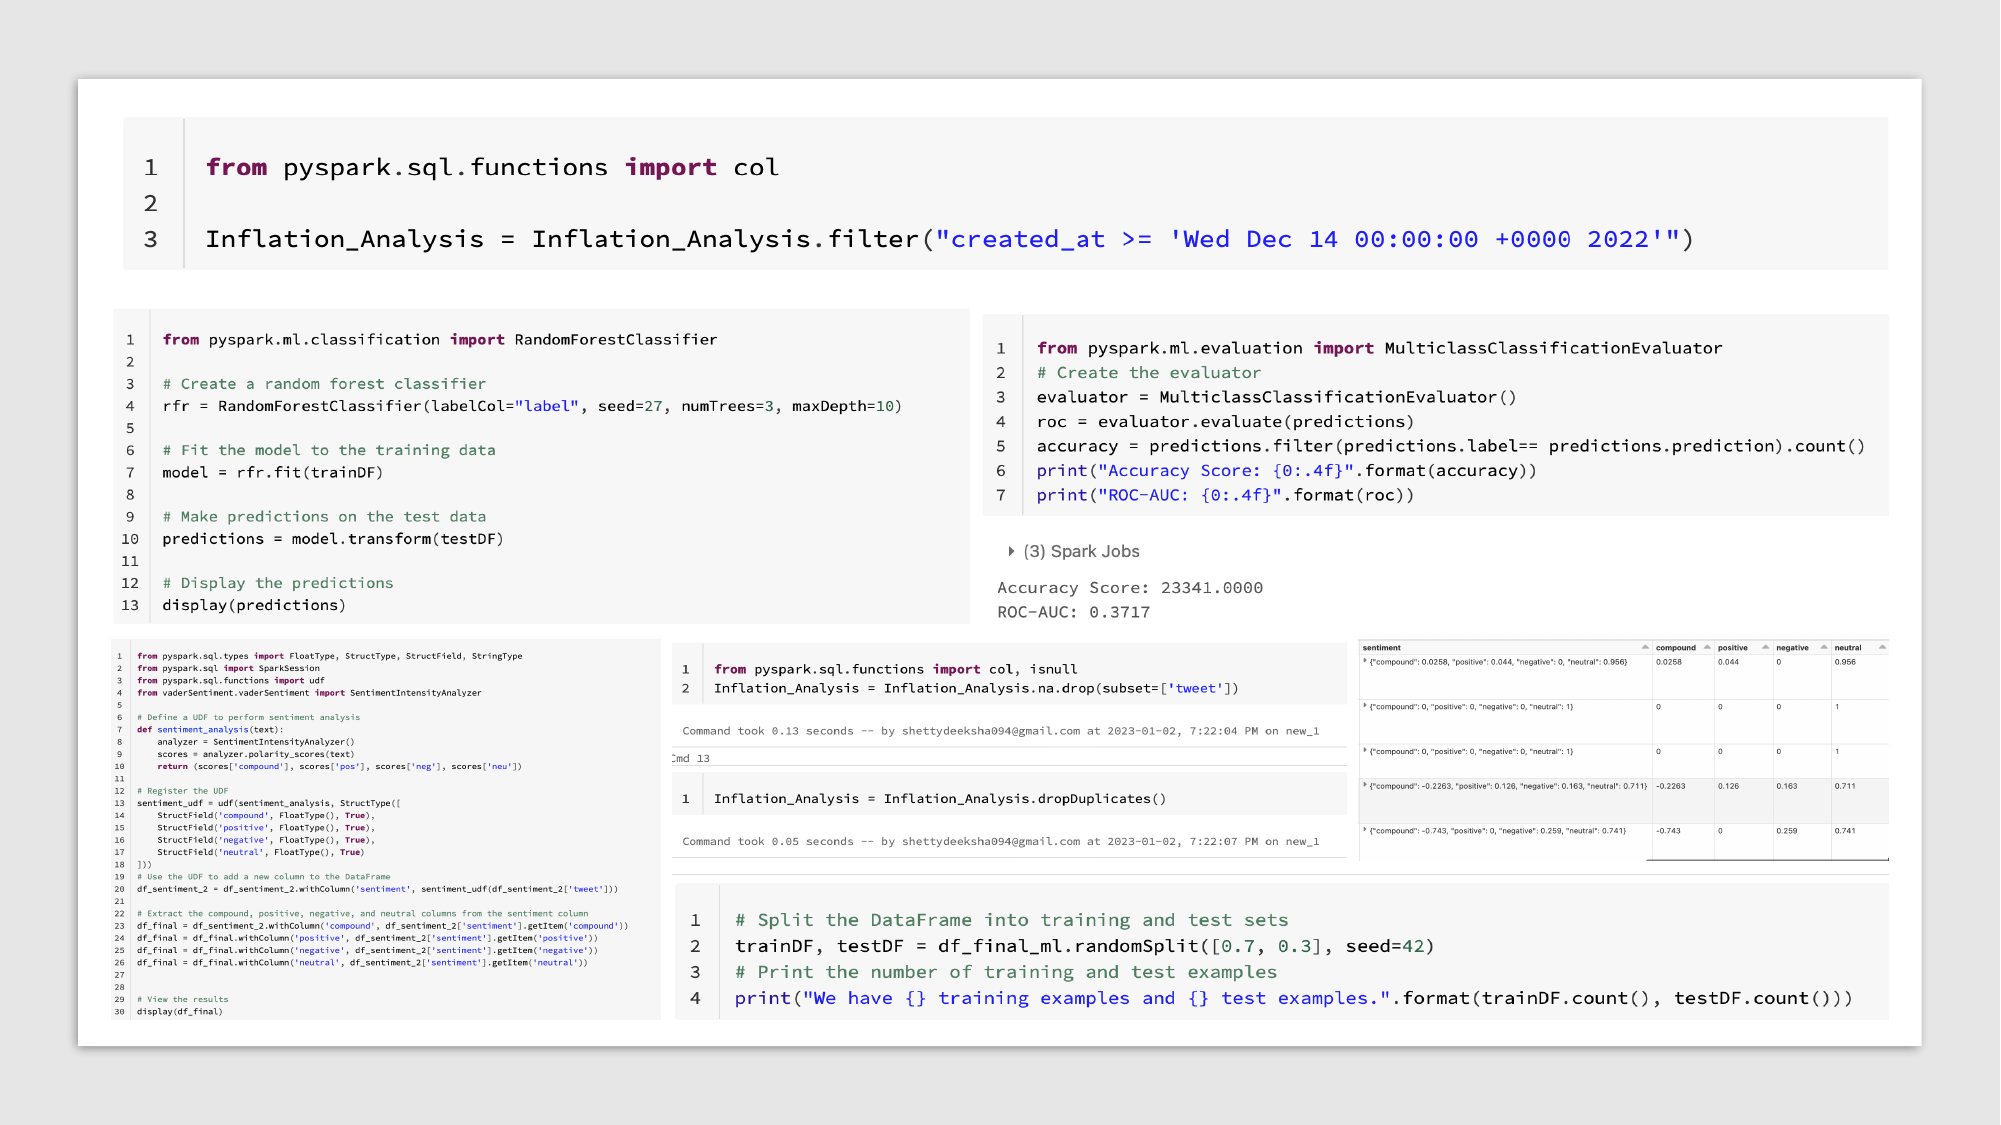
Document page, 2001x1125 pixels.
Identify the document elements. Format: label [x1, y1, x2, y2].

picture [1358, 636, 1889, 861]
picture [981, 307, 1889, 625]
picture [111, 636, 661, 1020]
picture [111, 105, 1889, 296]
picture [672, 872, 1889, 1020]
text_box [77, 78, 1923, 1047]
text_box [0, 0, 2000, 1125]
picture [672, 636, 1347, 861]
picture [111, 307, 970, 625]
